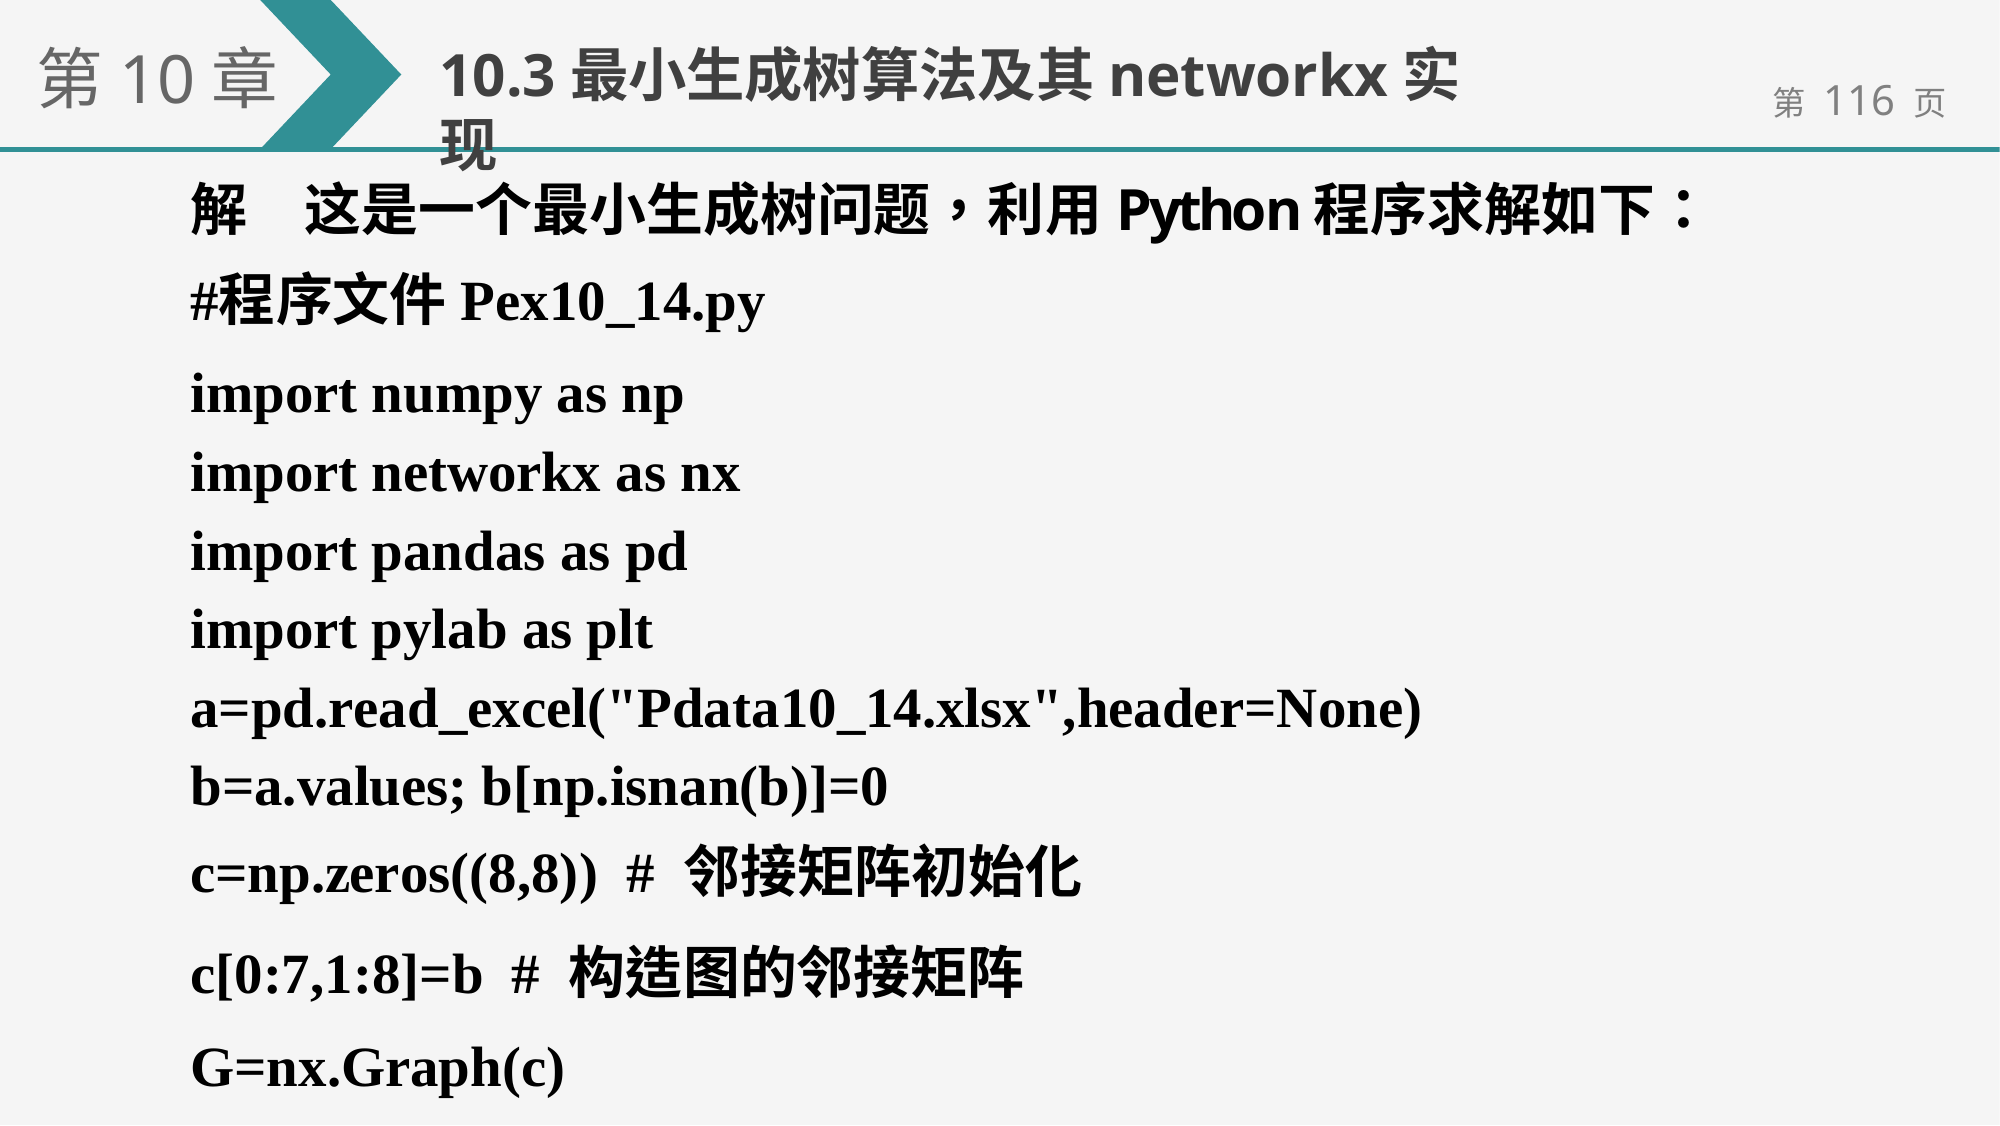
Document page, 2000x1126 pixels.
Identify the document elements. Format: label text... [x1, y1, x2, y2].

text_box 第10章 [21, 29, 294, 125]
text_box 10.3最小生成树算法及其networkx实现 [424, 31, 1532, 146]
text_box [76, 147, 1924, 1126]
text_box [258, 0, 403, 146]
